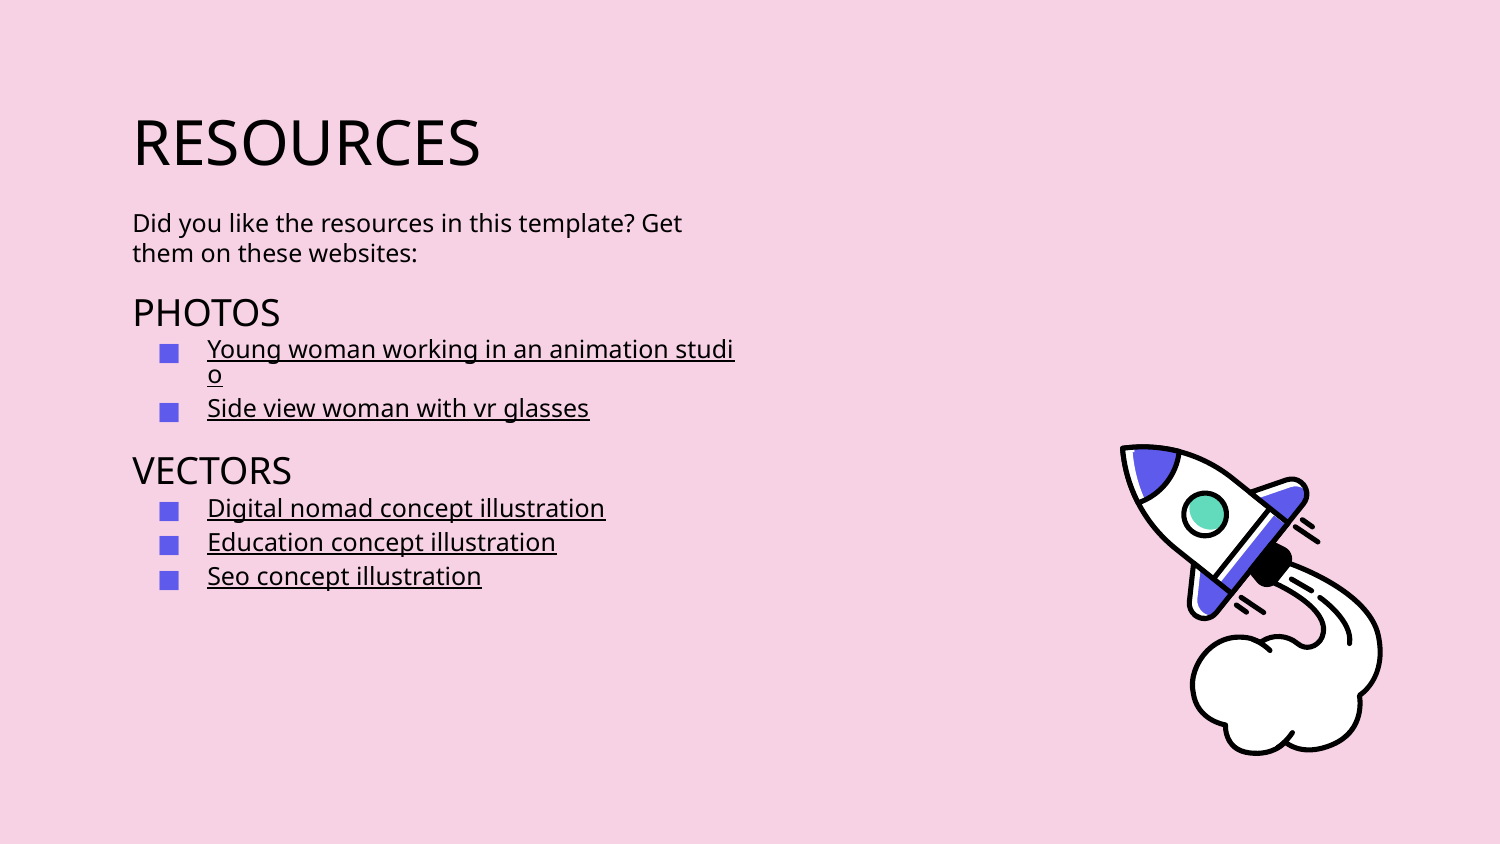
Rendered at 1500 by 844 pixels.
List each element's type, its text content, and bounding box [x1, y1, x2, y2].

title RESOURCES [117, 87, 1383, 193]
list Did you like the resources in this template? Get them on these websites: PHOTOS Young woman working in an animation studio Side view woman with vr glasses VECTORS Digital nomad concept illustration Education concept illustration Seo concept illustration [117, 192, 750, 576]
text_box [1119, 444, 1383, 757]
